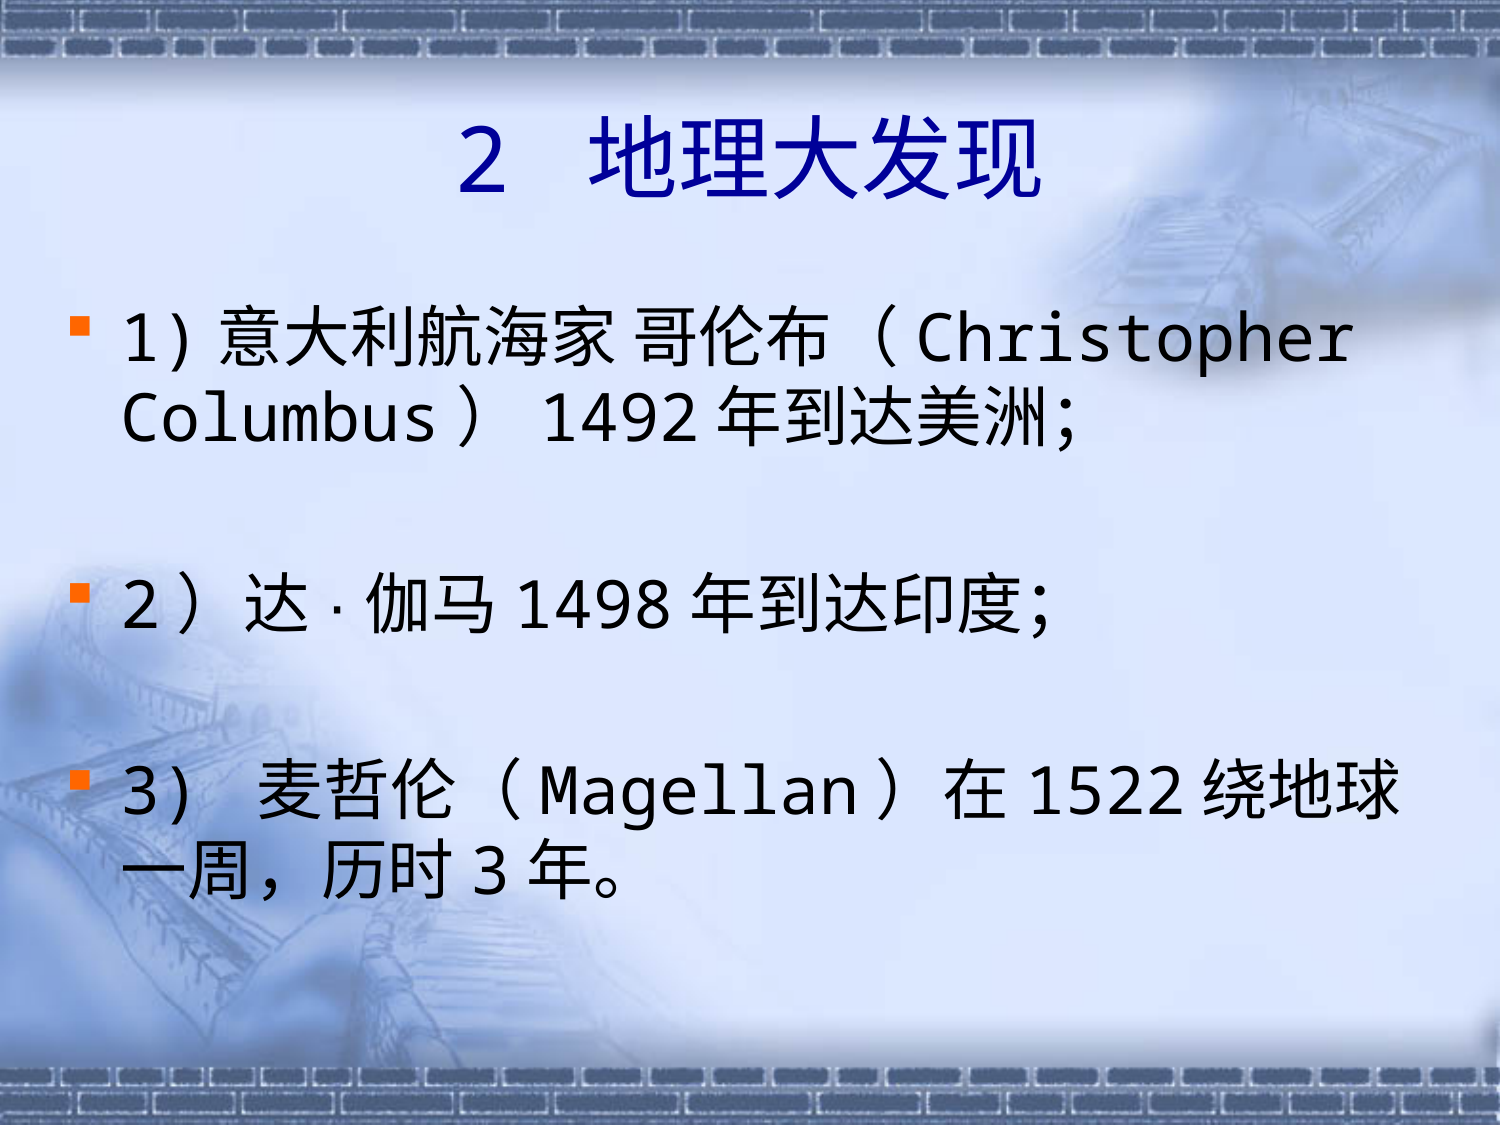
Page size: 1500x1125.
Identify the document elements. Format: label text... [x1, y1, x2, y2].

title 2 地理大发现 [49, 62, 1451, 250]
list 1)意大利航海家 哥伦布（Christopher Columbus）1492年到达美洲； 2）达·伽马1498年到达印度； 3) 麦哲伦（Magellan）在1522绕地球一周，历时3年。 [49, 287, 1451, 988]
picture [0, 0, 1500, 1125]
